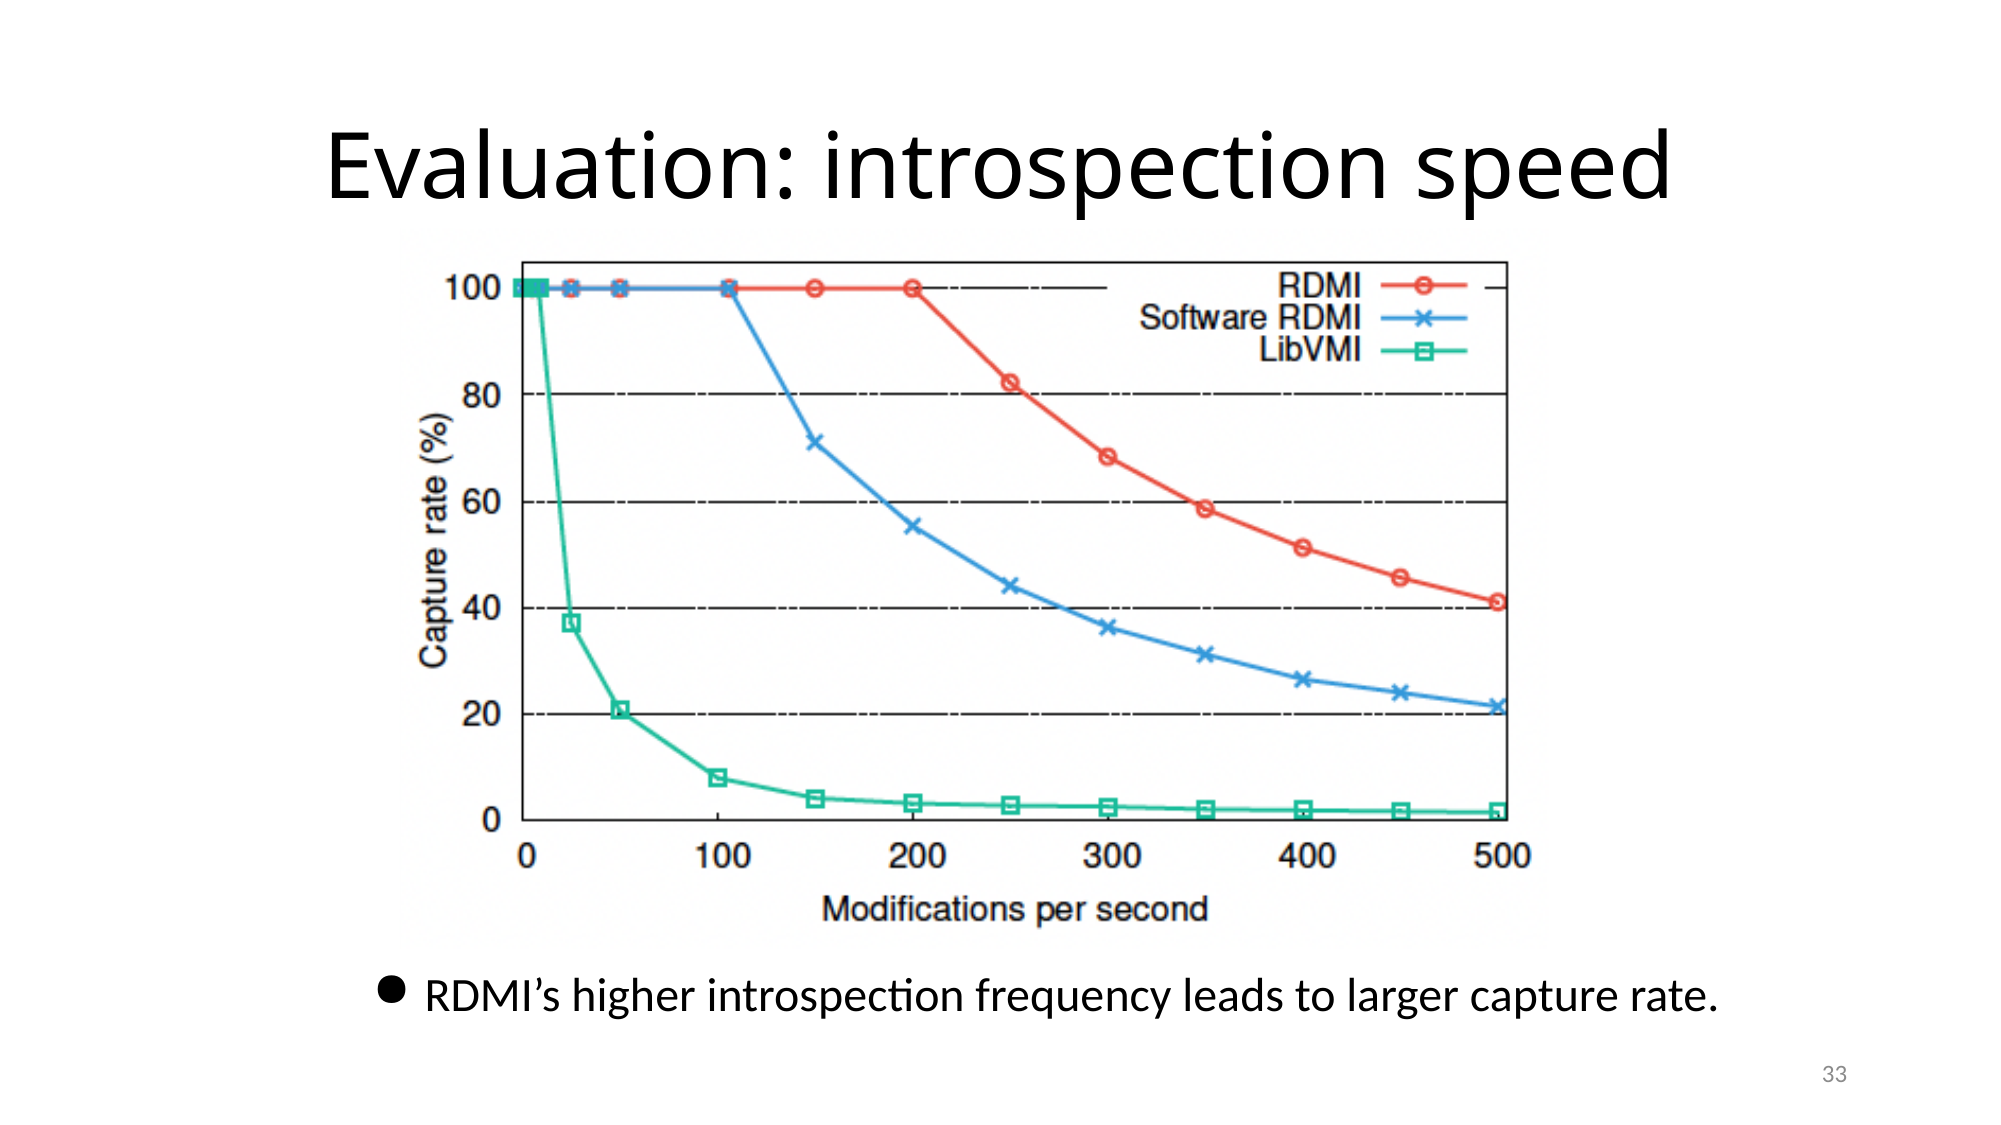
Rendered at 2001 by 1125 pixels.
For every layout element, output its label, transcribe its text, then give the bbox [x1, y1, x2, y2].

title Evaluation: introspection speed [137, 59, 1863, 278]
text_box RDMI’s higher introspection frequency leads to larger capture rate. [334, 948, 1748, 1037]
picture [399, 228, 1549, 949]
slide_number 33 [1412, 1042, 1863, 1103]
